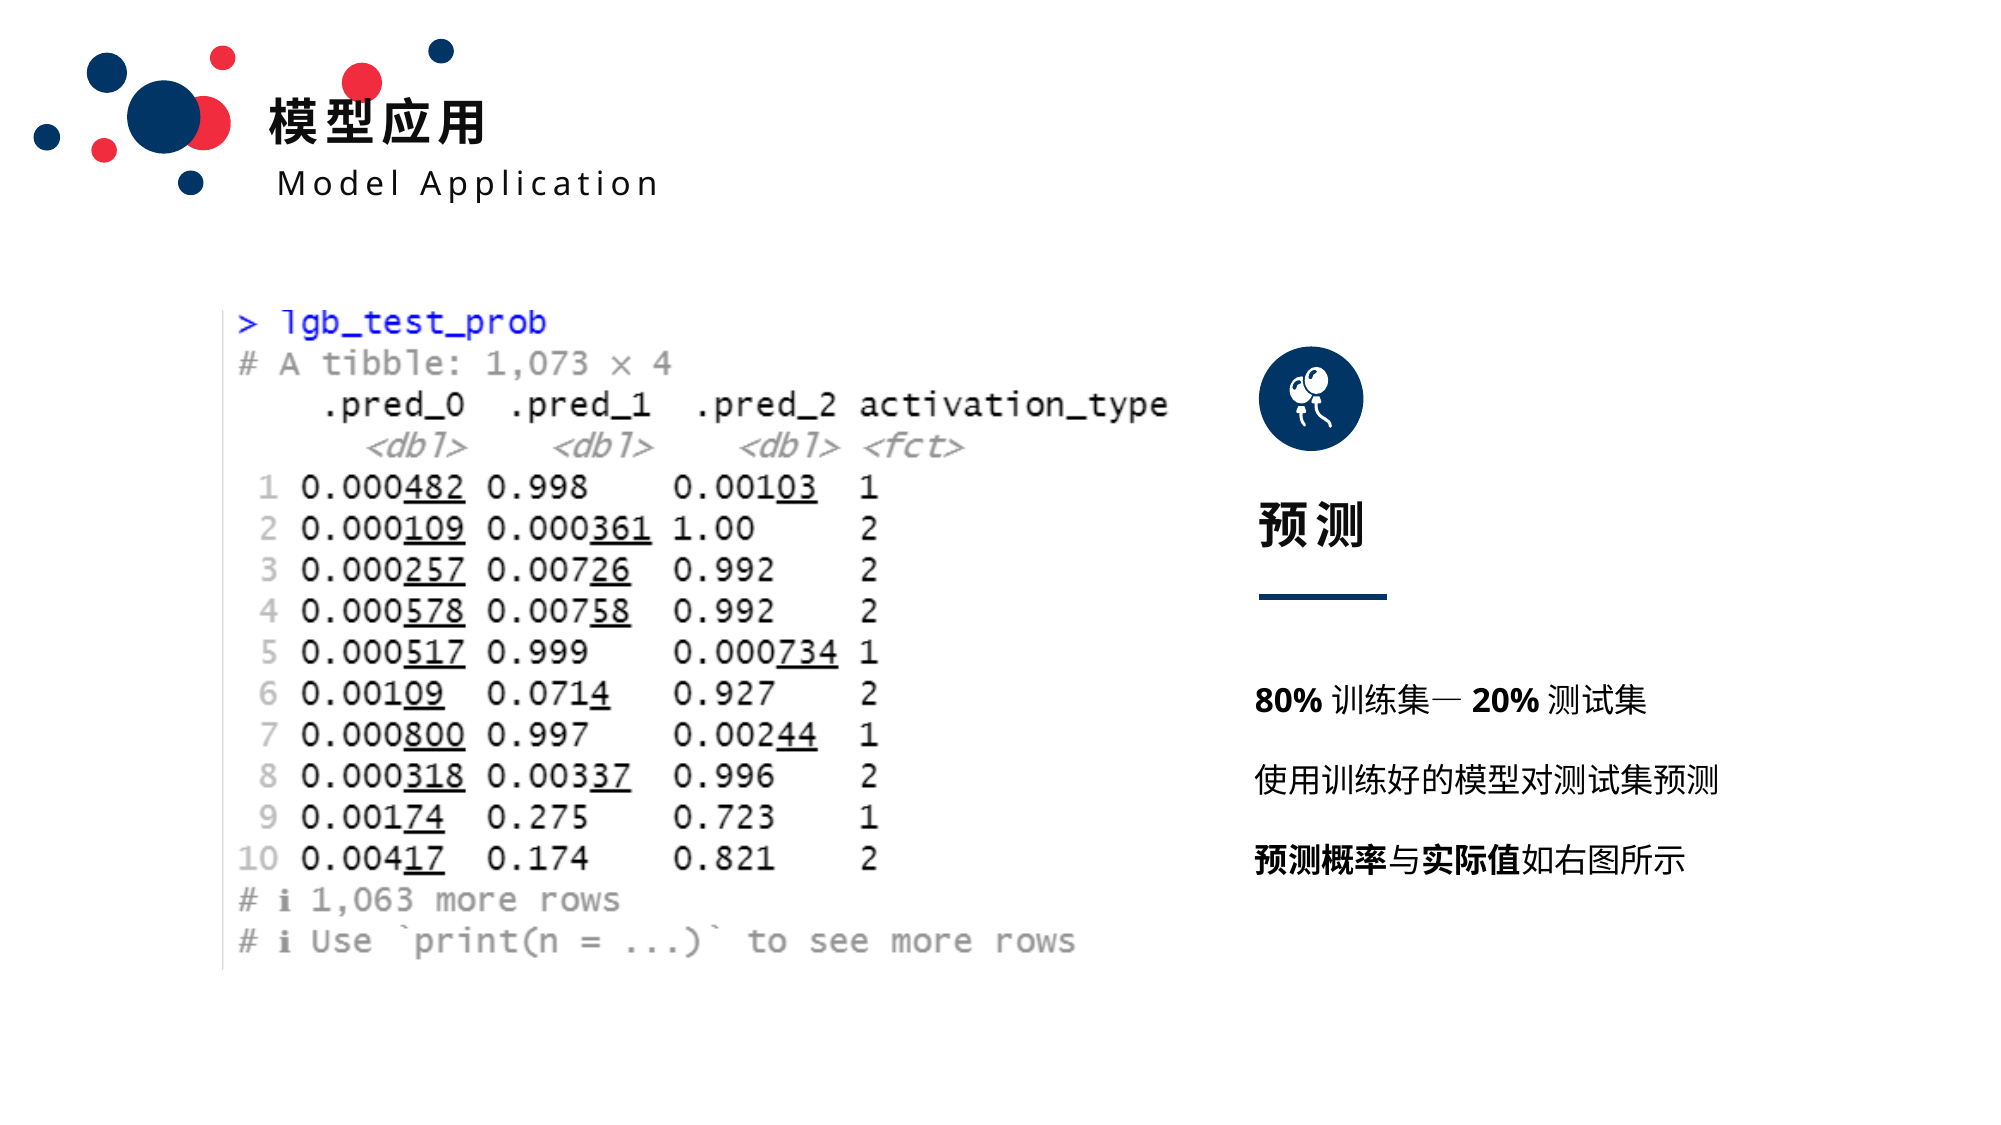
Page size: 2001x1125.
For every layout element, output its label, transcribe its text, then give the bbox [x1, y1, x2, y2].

text_box [126, 79, 202, 155]
text_box 模型应用 [254, 82, 503, 158]
text_box [188, 94, 232, 152]
text_box [208, 44, 237, 72]
text_box [85, 51, 129, 94]
text_box [176, 169, 205, 197]
text_box 预测 [1244, 486, 1381, 561]
text_box [32, 122, 62, 152]
text_box 80%训练集—20%测试集 使用训练好的模型对测试集预测 预测概率与实际值如右图所示 [1241, 632, 1868, 887]
text_box [90, 136, 118, 164]
text_box [427, 37, 455, 65]
text_box [340, 61, 384, 82]
picture [222, 310, 1241, 970]
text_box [1258, 346, 1364, 451]
text_box Model Application [261, 155, 674, 210]
